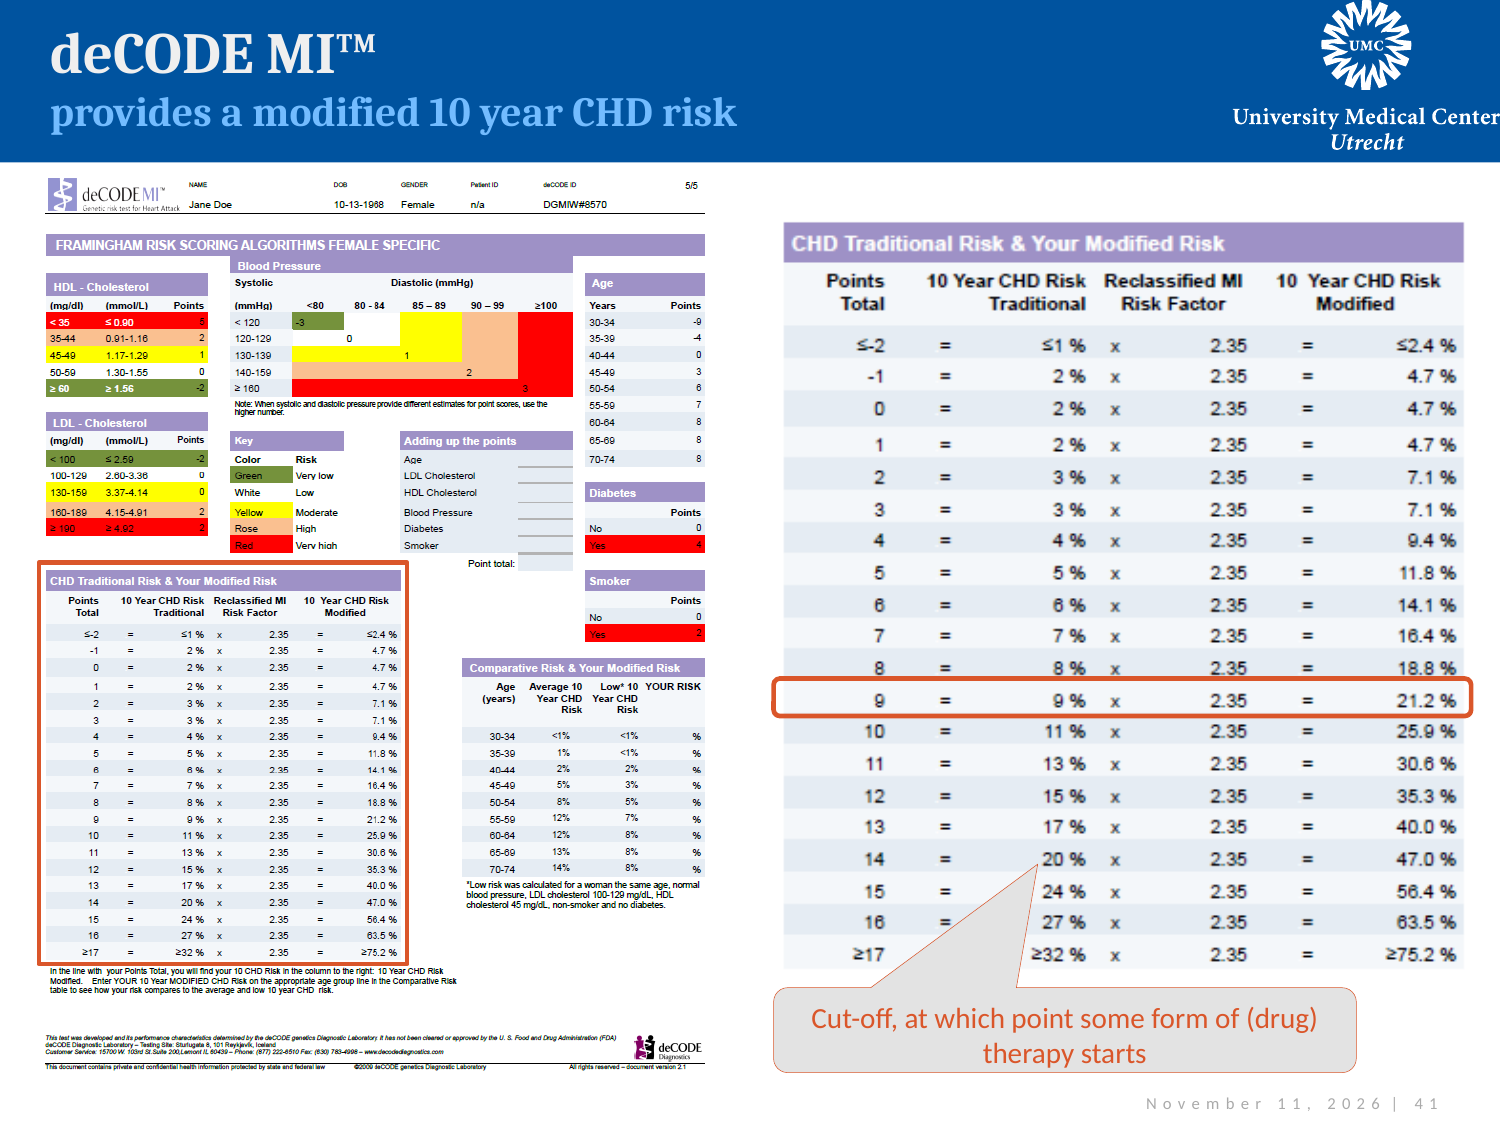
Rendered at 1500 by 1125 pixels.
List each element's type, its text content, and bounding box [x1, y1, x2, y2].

picture [38, 172, 714, 1073]
text_box Cut-off, at which point some form of (drug) therapy starts [771, 982, 1359, 1075]
title deCODE MI™ provides a modified 10 year CHD risk [34, 0, 1238, 151]
picture [769, 207, 1471, 974]
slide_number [1068, 1087, 1453, 1118]
